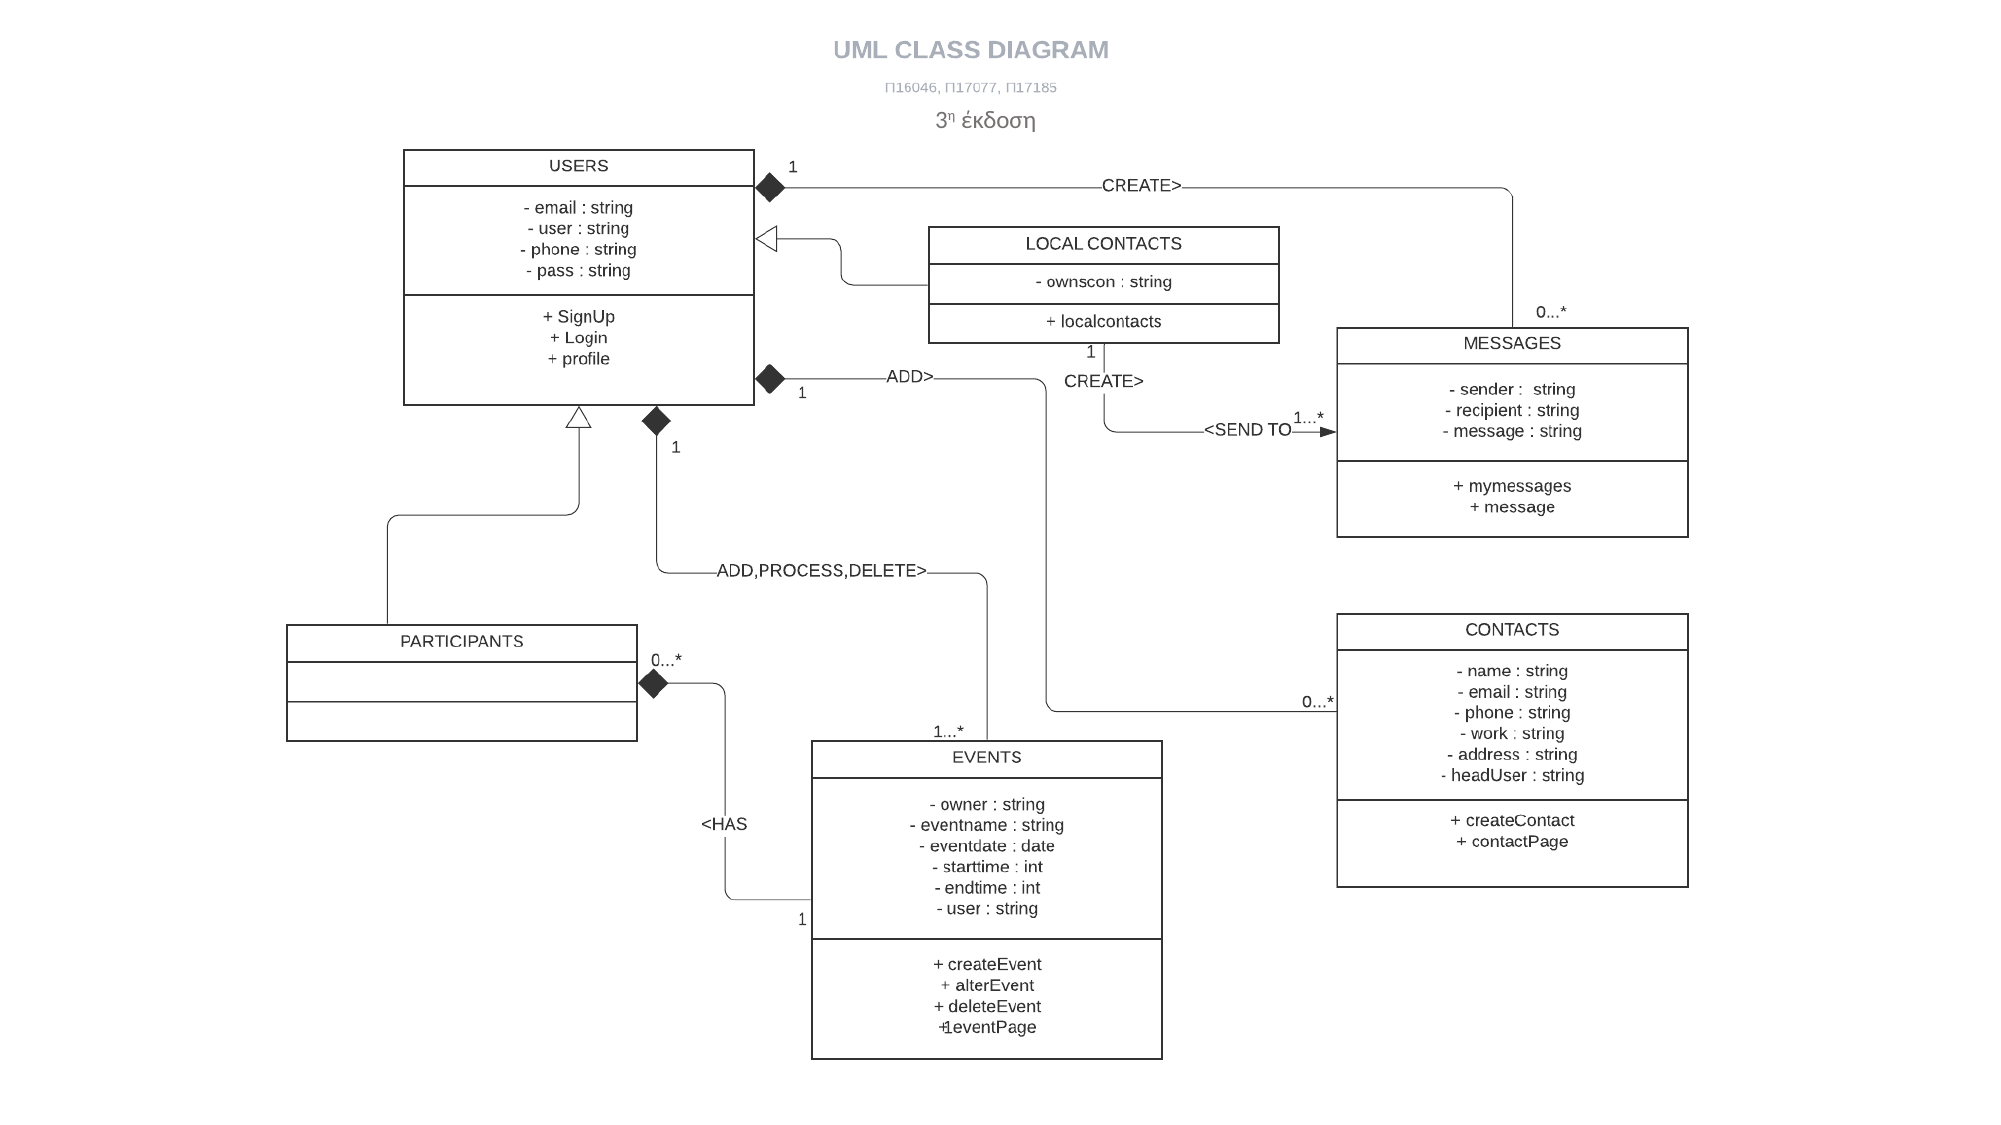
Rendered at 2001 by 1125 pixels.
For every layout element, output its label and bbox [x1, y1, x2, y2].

picture [267, 0, 1728, 1125]
